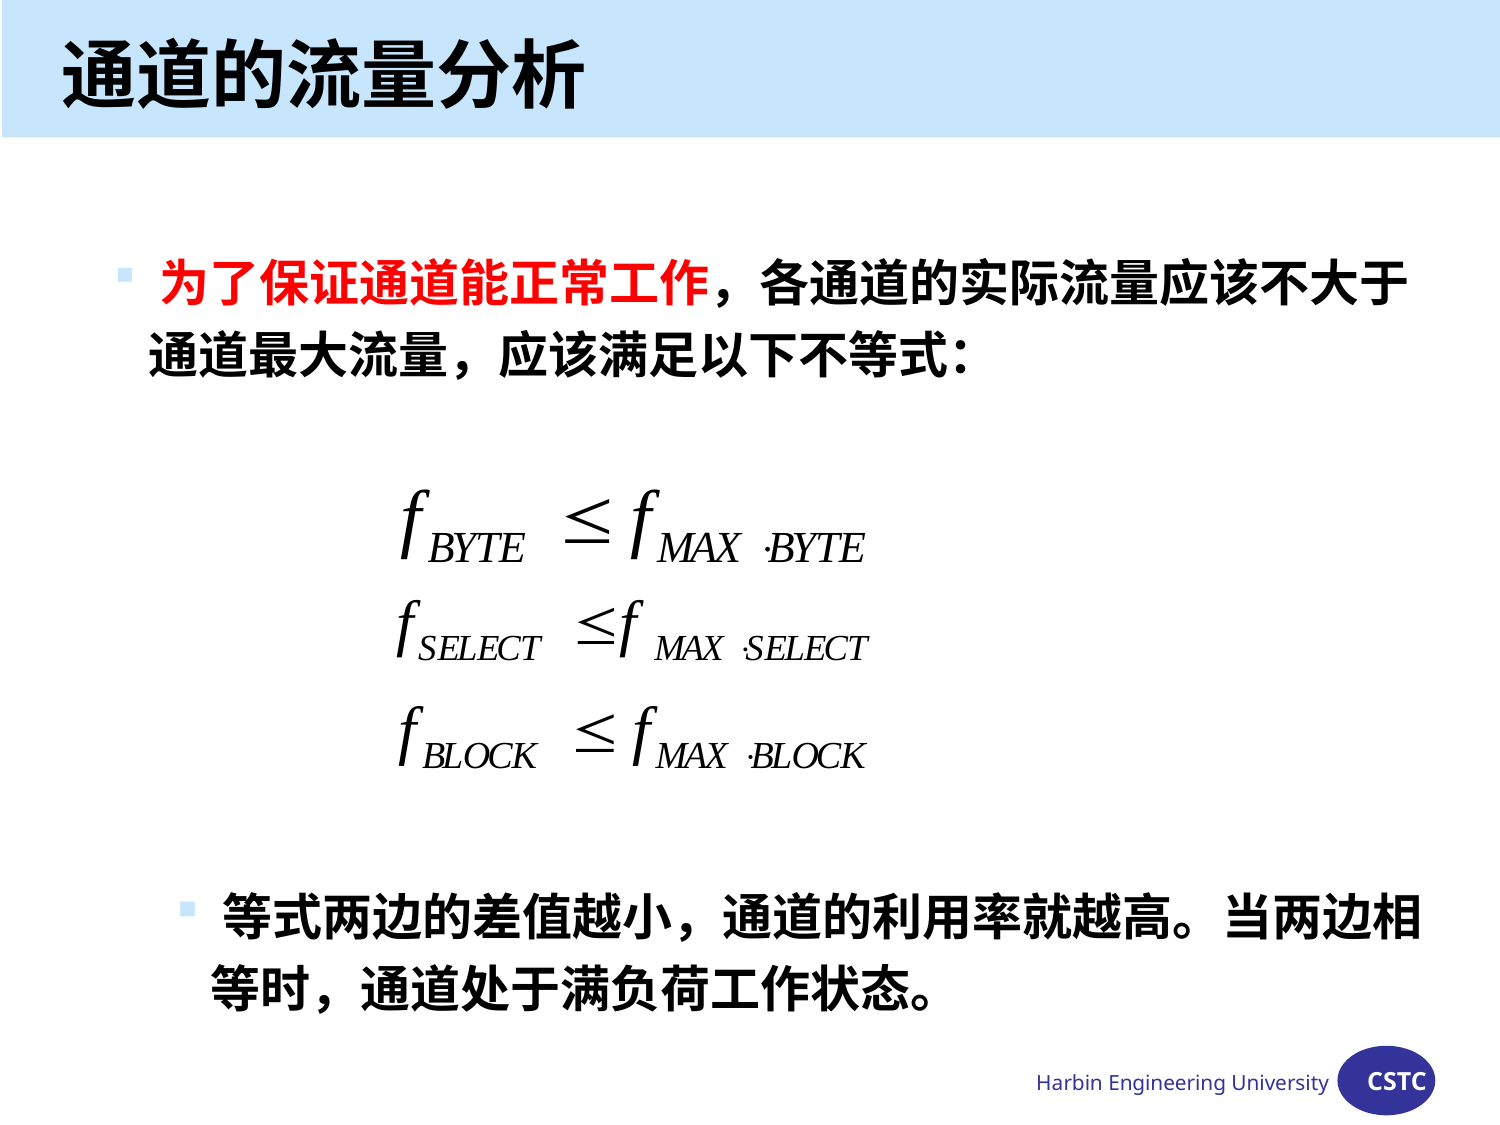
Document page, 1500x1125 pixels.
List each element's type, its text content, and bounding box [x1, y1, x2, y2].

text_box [376, 687, 888, 786]
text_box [374, 467, 888, 575]
text_box 为了保证通道能正常工作，各通道的实际流量应该不大于 通道最大流量，应该满足以下不等式： [99, 231, 1425, 391]
footer Harbin Engineering University [693, 1062, 1344, 1113]
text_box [374, 581, 888, 676]
text_box 等式两边的差值越小，通道的利用率就越高。当两边相 等时，通道处于满负荷工作状态。 [161, 866, 1438, 1025]
text_box 通道的流量分析 [46, 20, 602, 125]
